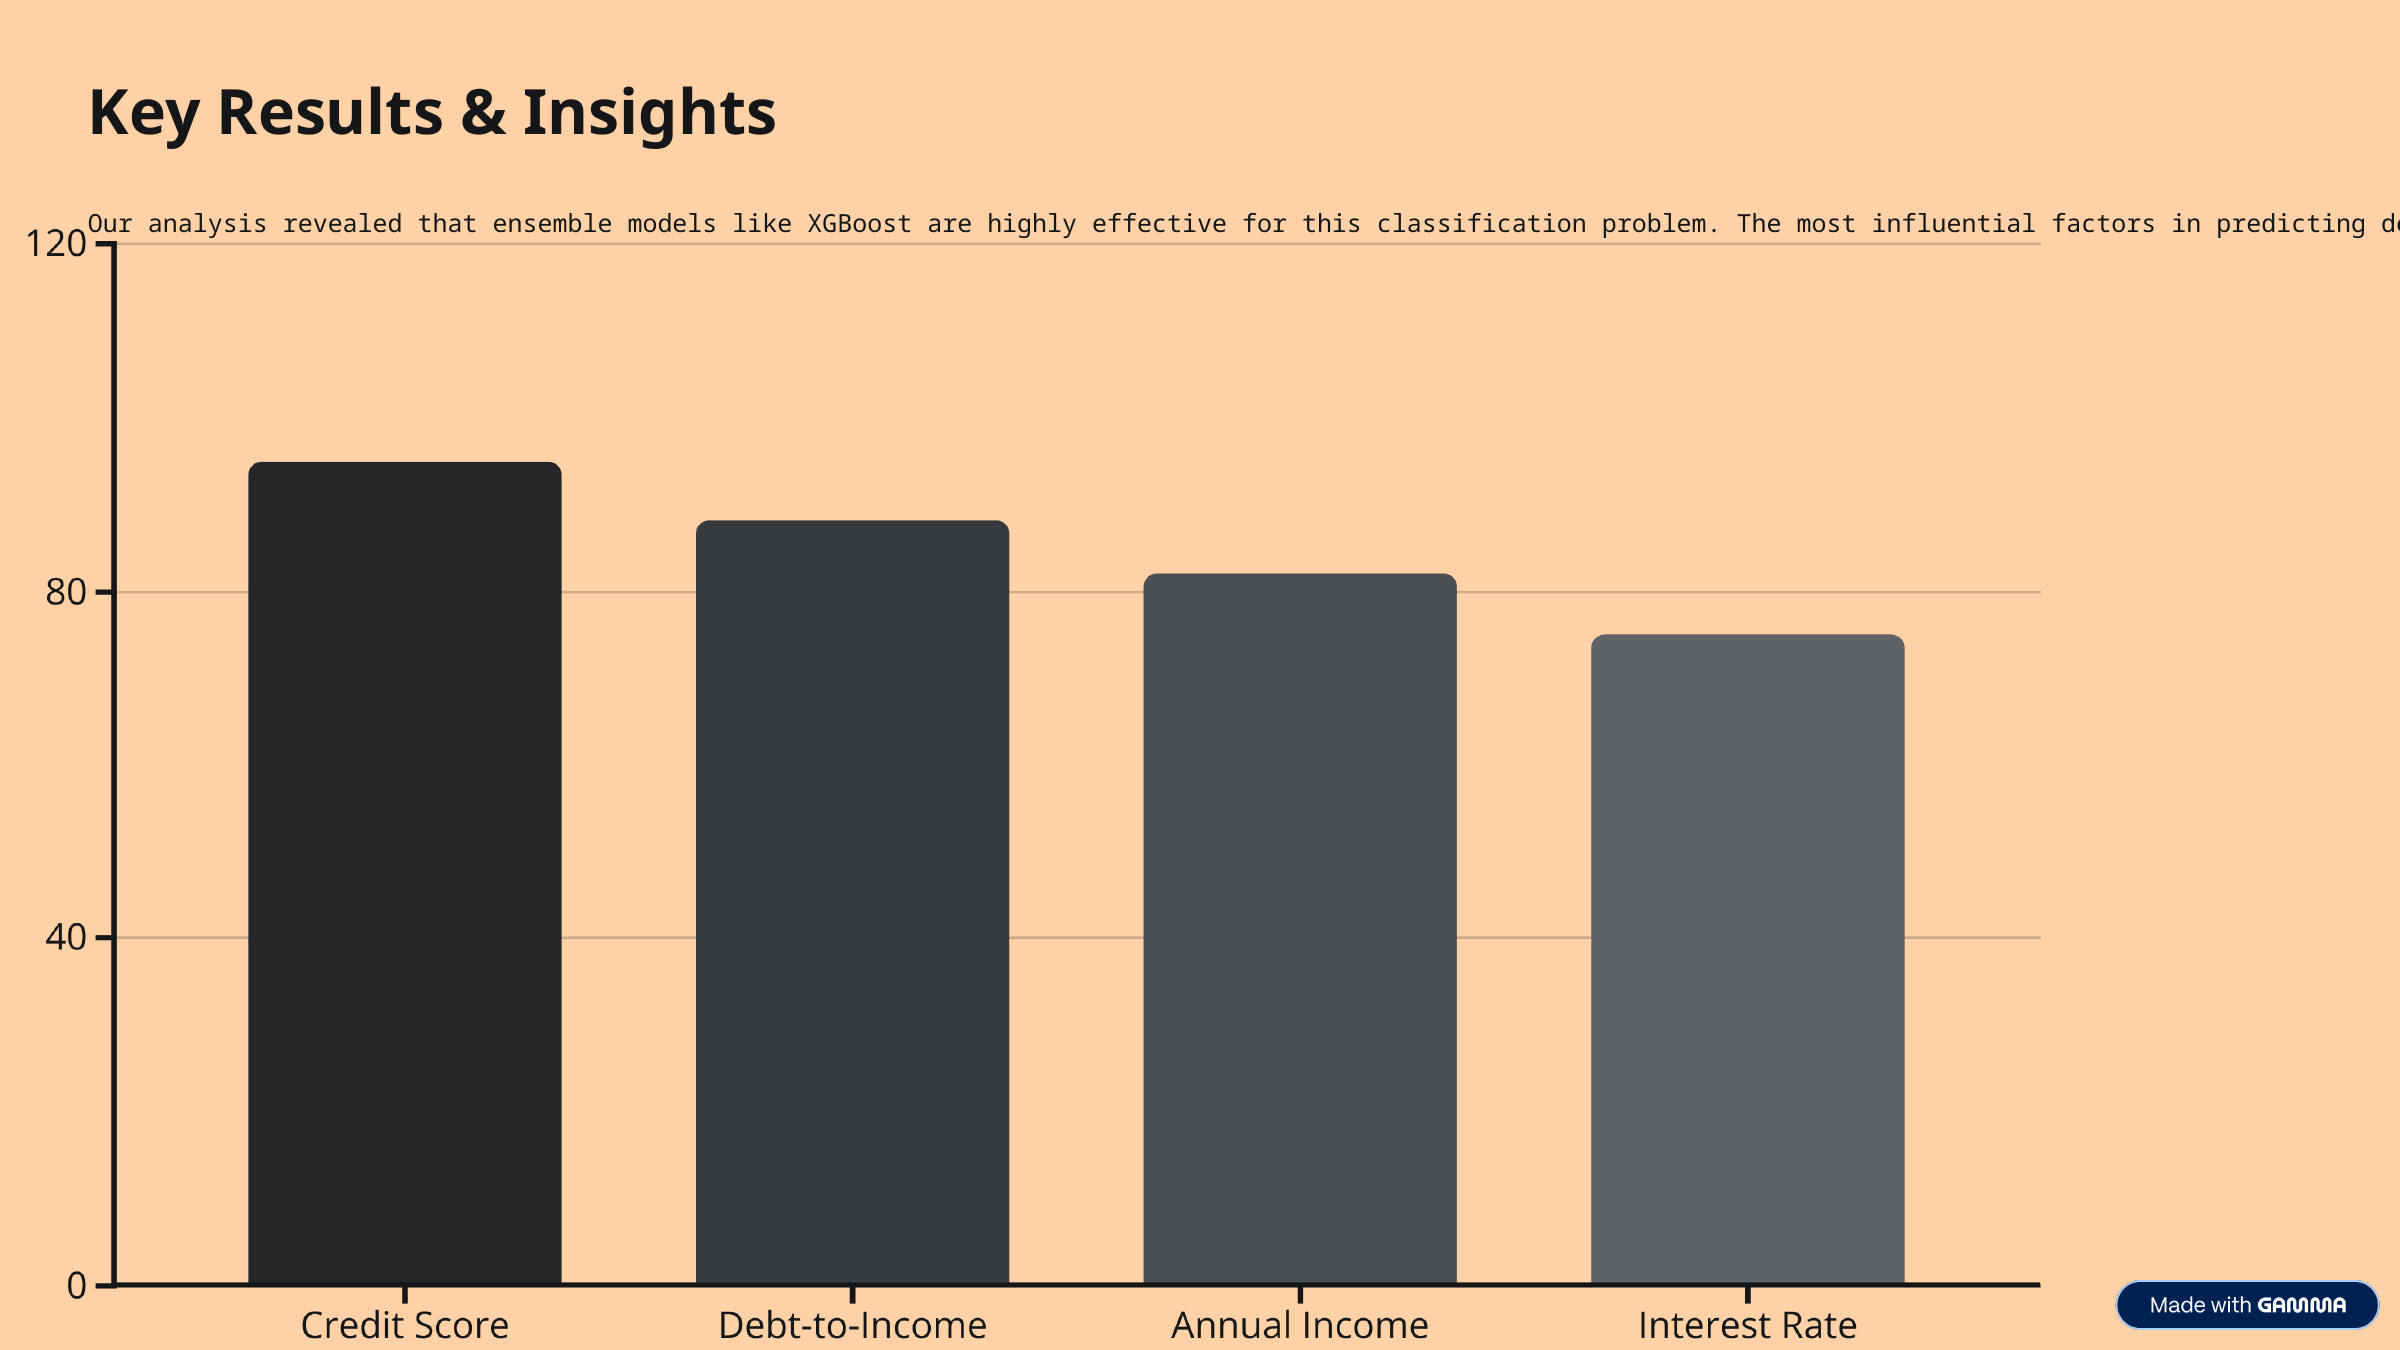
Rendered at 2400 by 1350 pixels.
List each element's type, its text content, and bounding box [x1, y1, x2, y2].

text_box Our analysis revealed that ensemble models like XGBoost are highly effective for this classification problem. The most influential factors in predicting default were identified. [87, 197, 2315, 237]
picture [2106, 1271, 2389, 1339]
text_box Key Results & Insights [87, 69, 849, 148]
picture [23, 217, 2041, 1348]
